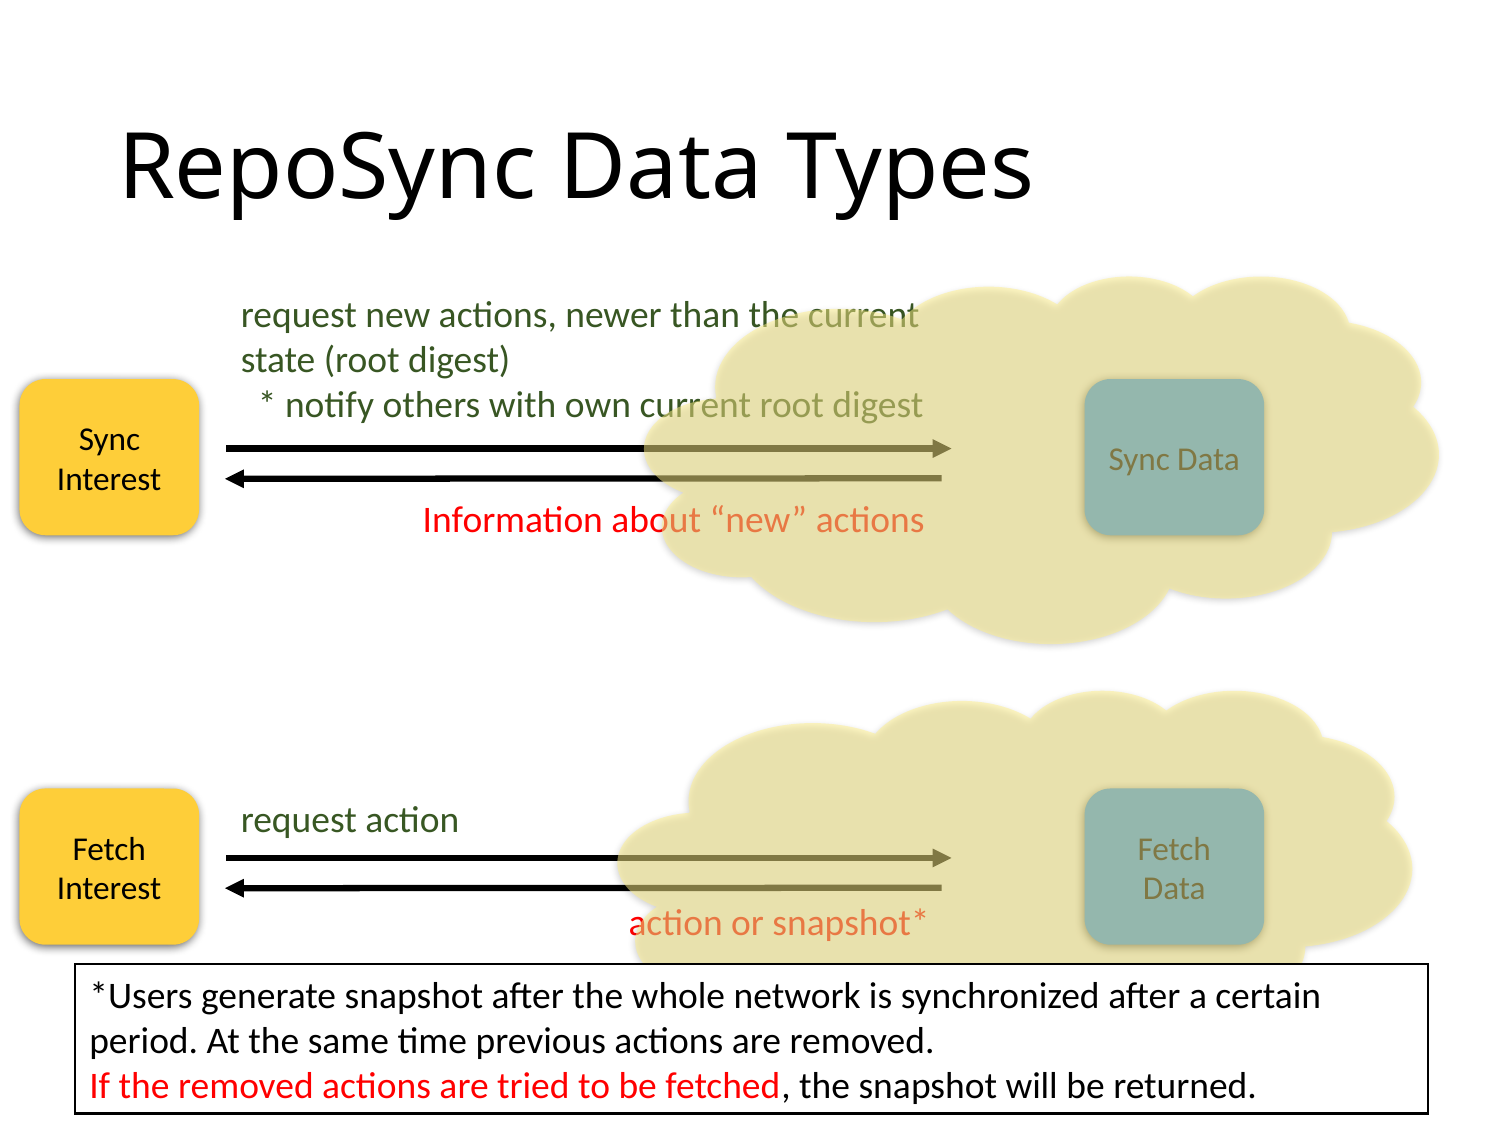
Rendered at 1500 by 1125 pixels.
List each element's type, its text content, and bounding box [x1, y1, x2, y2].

text_box [636, 690, 1413, 963]
text_box Sync Interest [19, 379, 200, 536]
slide_number 14 [1059, 1042, 1397, 1103]
title RepoSync Data Types [103, 59, 1397, 278]
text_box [224, 282, 961, 952]
text_box *Users generate snapshot after the whole network is synchronized after a certain period. At the same time previous actions are removed. If the removed actions are tried to be fetched, the snapshot will be returned. [74, 963, 1429, 1115]
text_box [961, 275, 1440, 645]
text_box Fetch Interest [19, 788, 200, 945]
